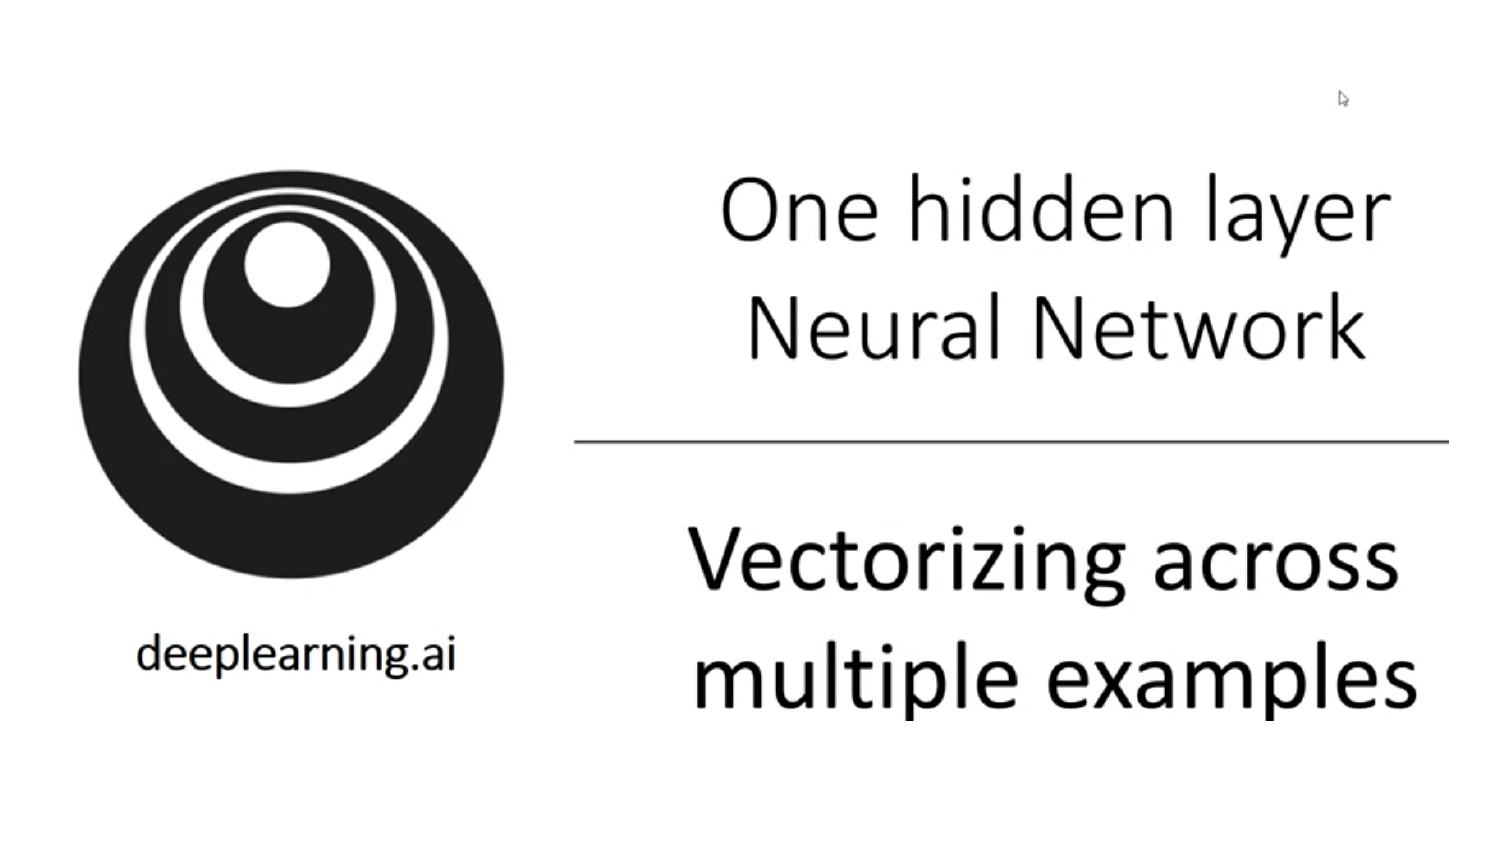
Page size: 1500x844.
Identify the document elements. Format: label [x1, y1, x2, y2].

picture [50, 71, 1450, 721]
